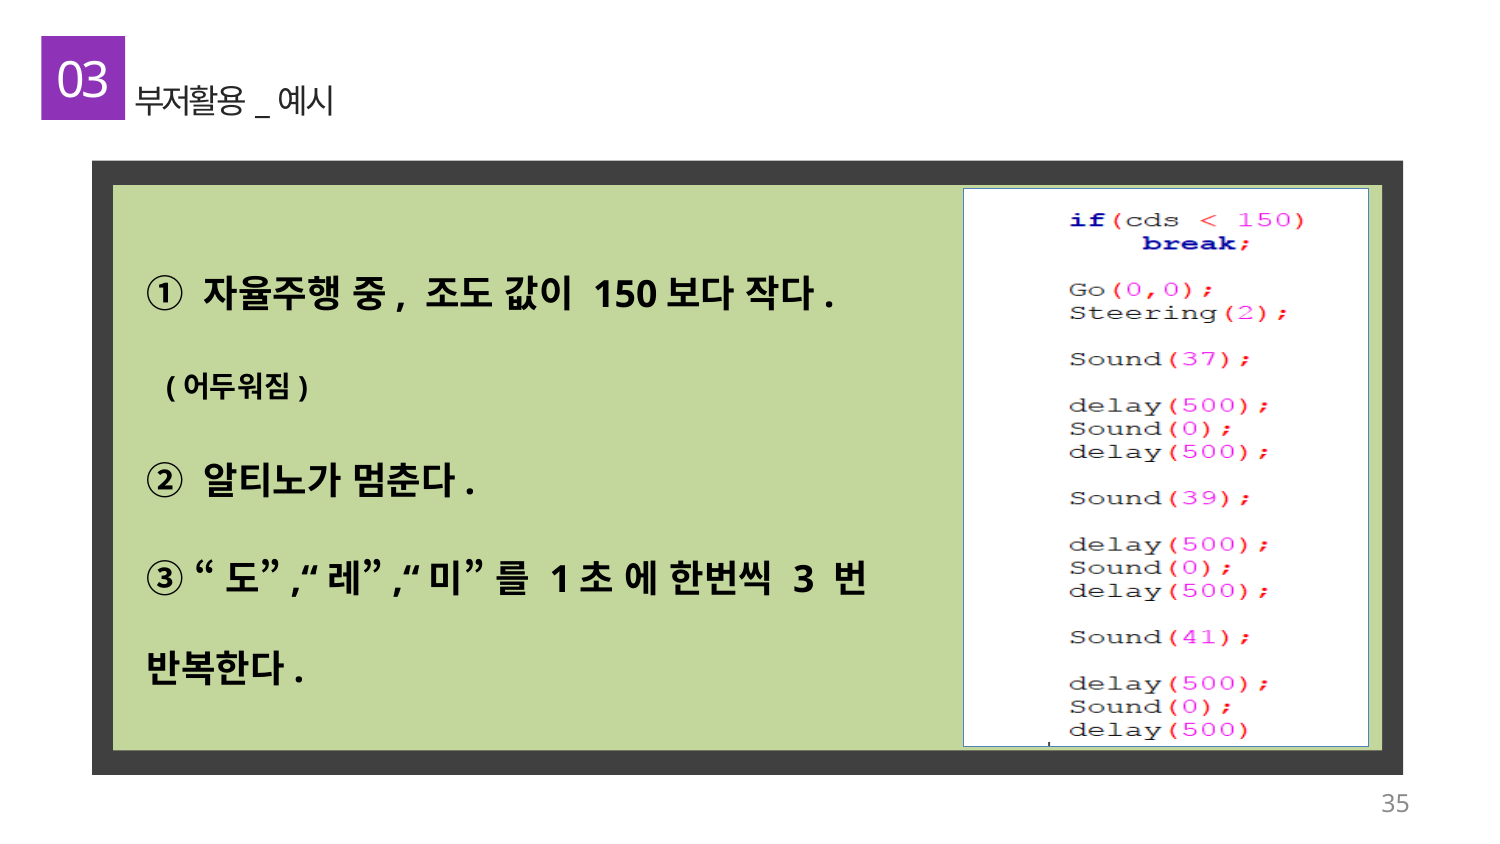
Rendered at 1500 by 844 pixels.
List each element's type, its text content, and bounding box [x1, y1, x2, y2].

text_box 부저활용_예시 [119, 72, 538, 128]
slide_number 35 [1074, 782, 1425, 827]
text_box [39, 115, 119, 122]
picture [962, 188, 1369, 748]
text_box [39, 34, 127, 40]
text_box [91, 160, 1404, 776]
text_box 03 [30, 40, 137, 115]
